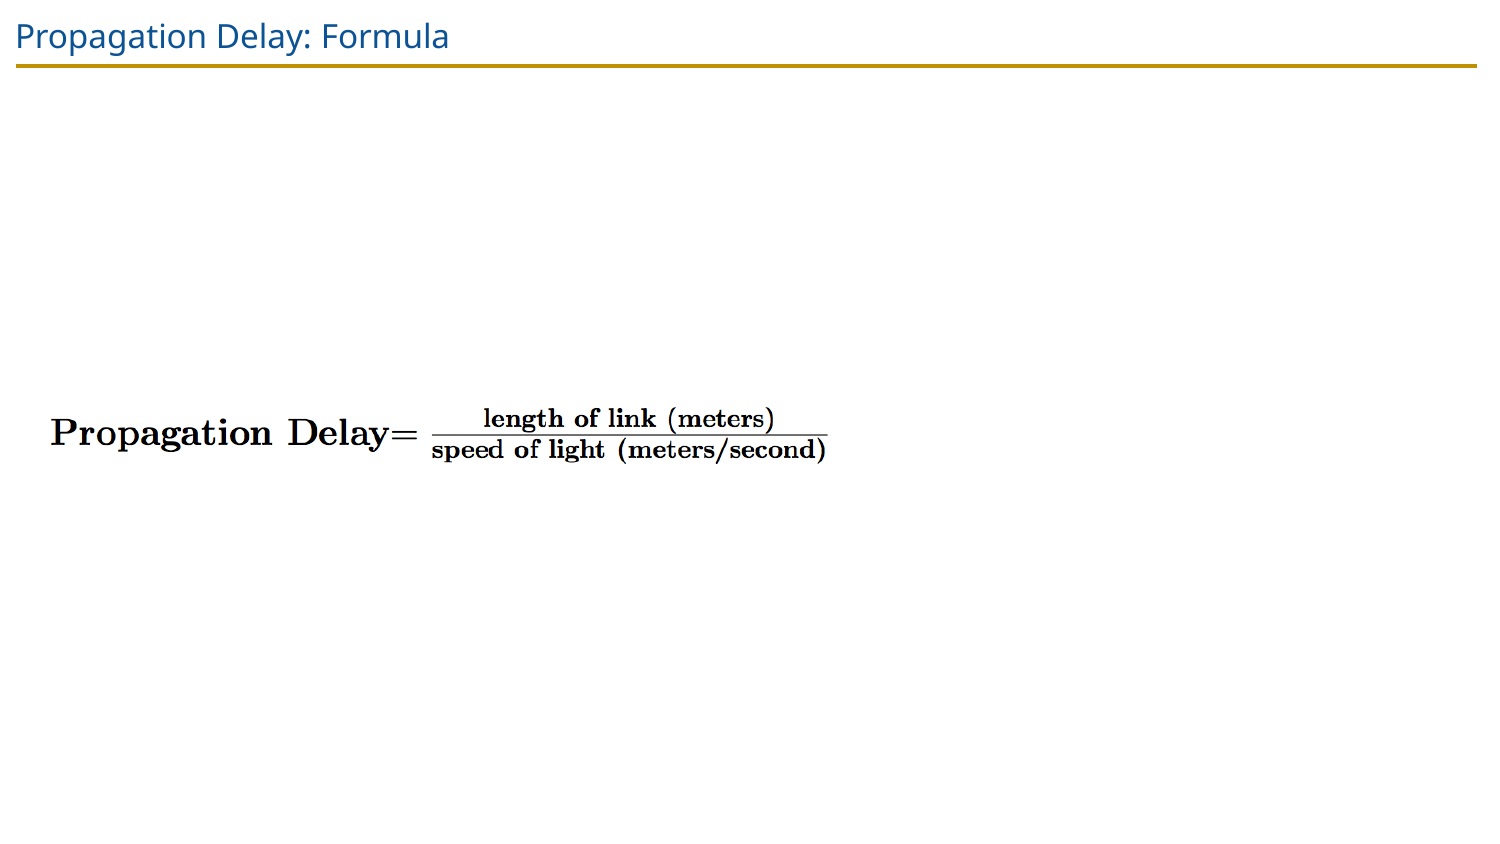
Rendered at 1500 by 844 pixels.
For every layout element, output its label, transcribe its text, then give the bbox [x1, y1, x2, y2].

title Propagation Delay: Formula [0, 0, 1500, 65]
picture [44, 394, 841, 475]
